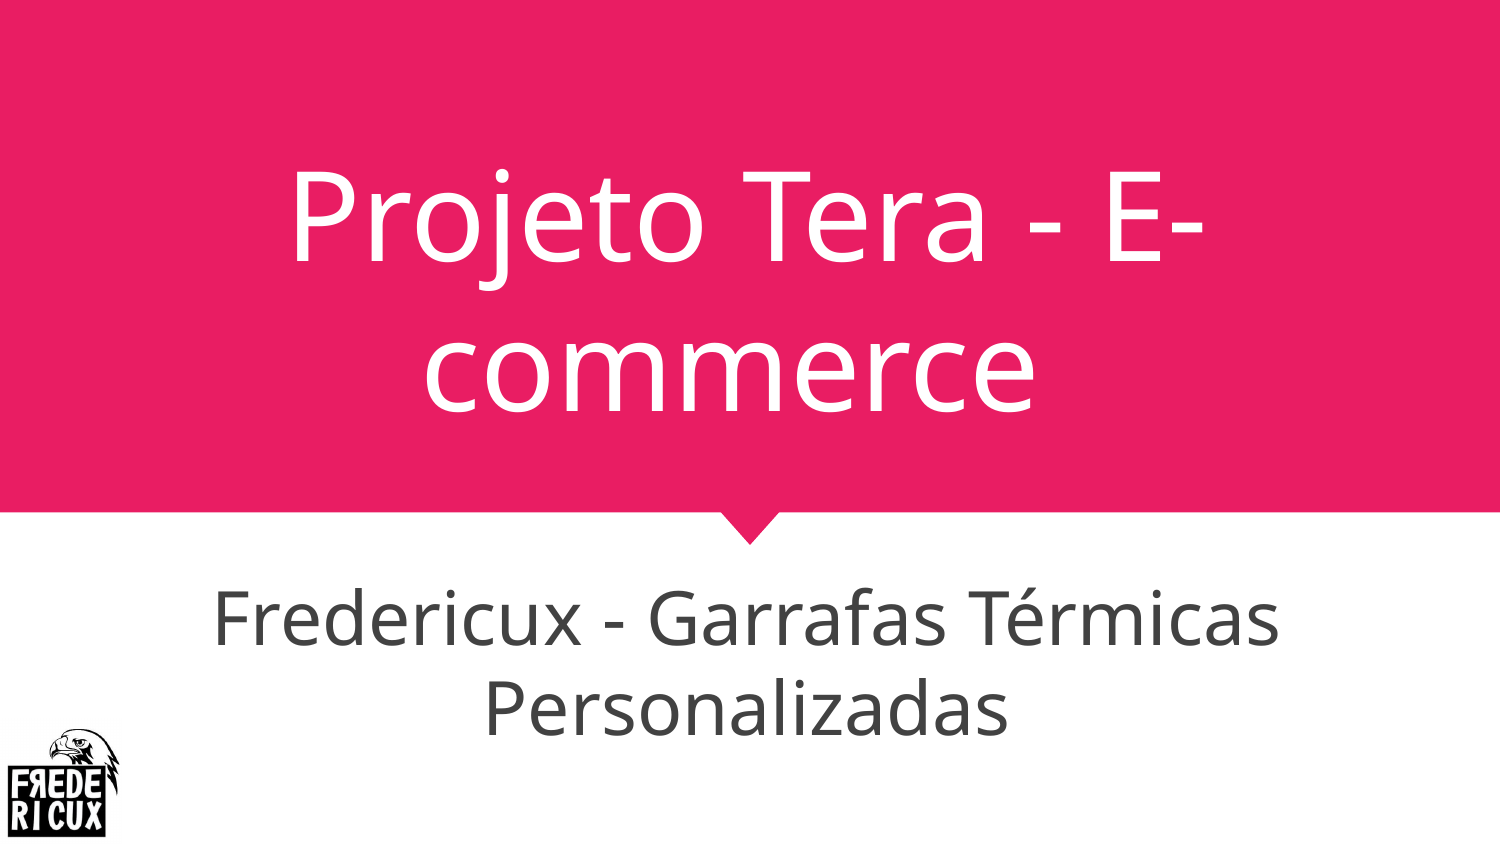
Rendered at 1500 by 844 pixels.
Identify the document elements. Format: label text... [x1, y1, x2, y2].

subtitle Fredericux - Garrafas Térmicas Personalizadas [67, 557, 1427, 765]
picture [0, 718, 122, 844]
title Projeto Tera - E-commerce [67, 105, 1427, 452]
